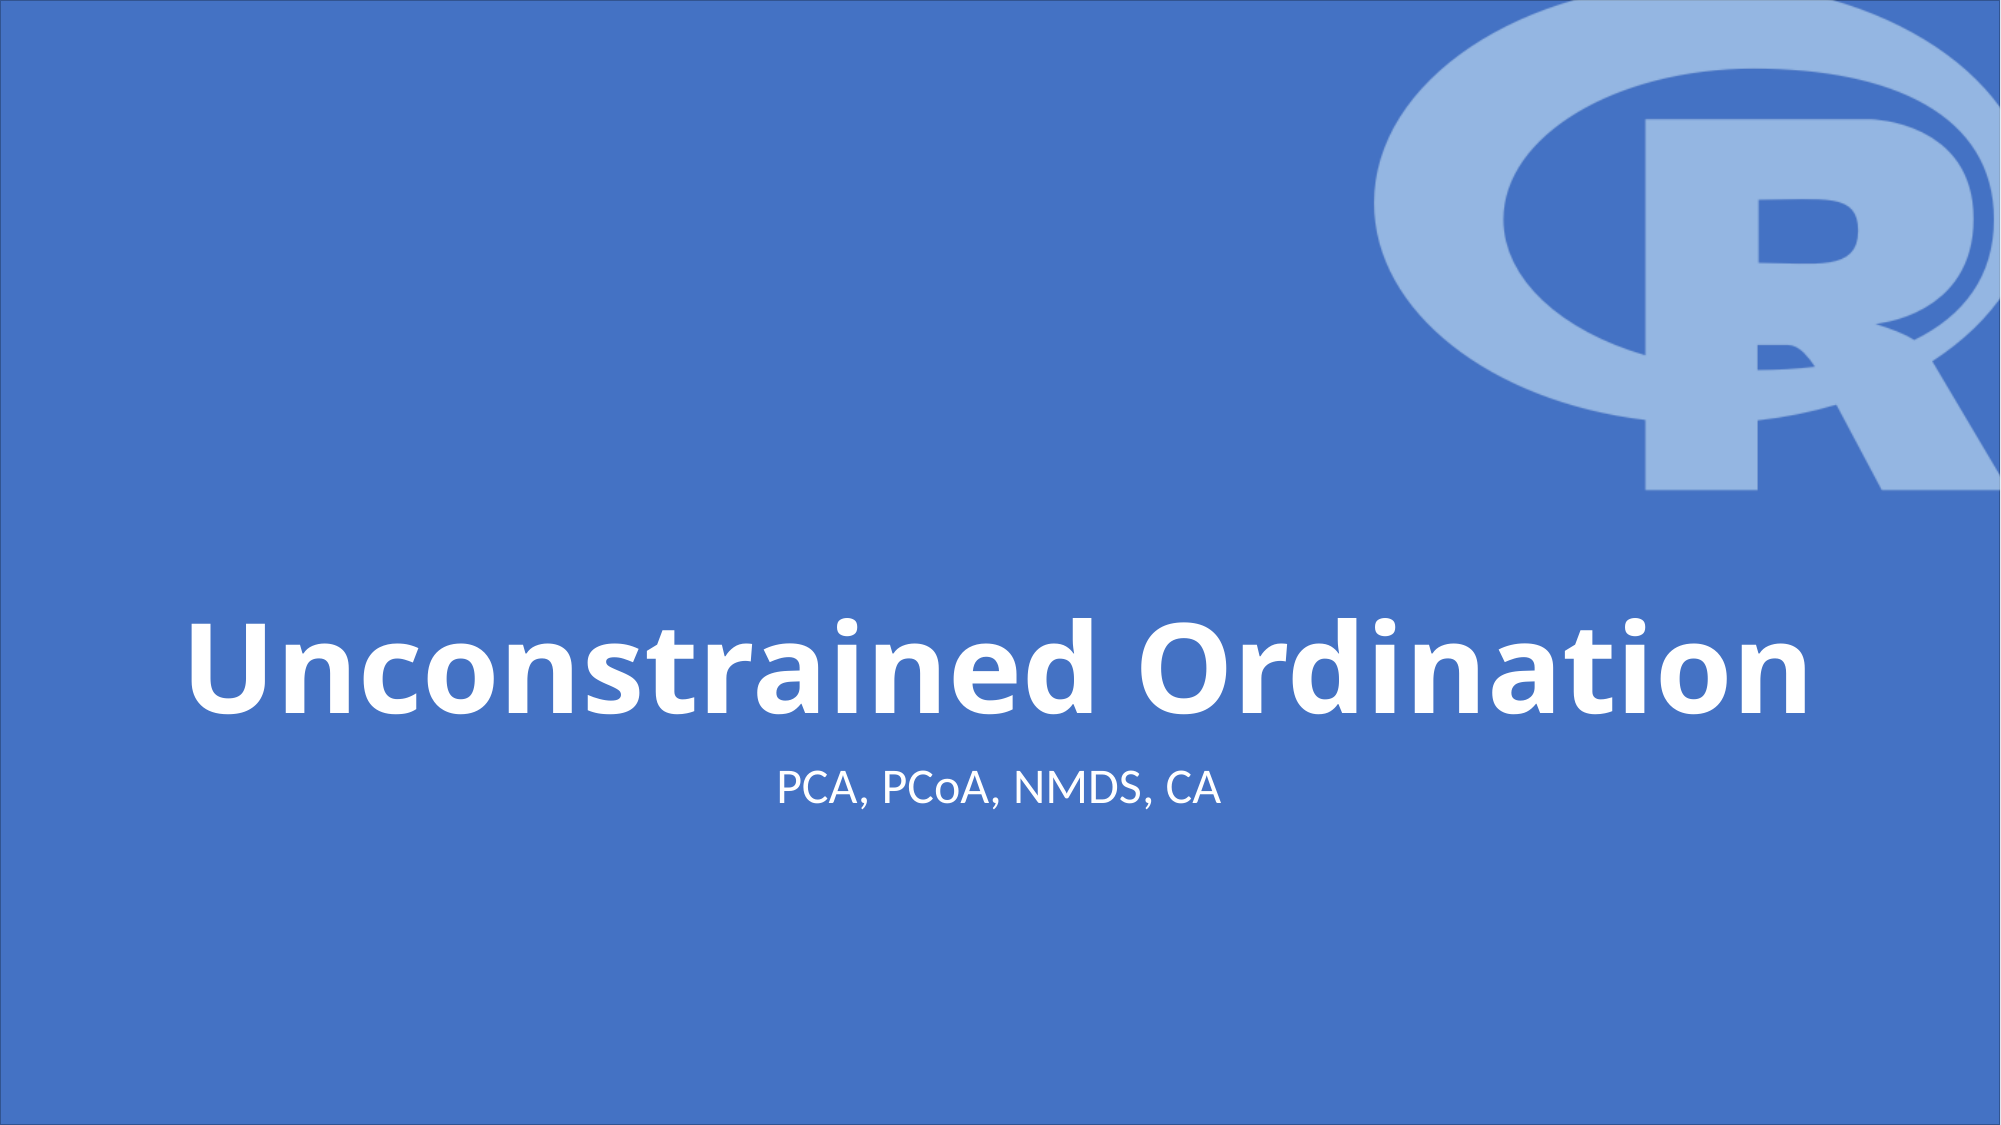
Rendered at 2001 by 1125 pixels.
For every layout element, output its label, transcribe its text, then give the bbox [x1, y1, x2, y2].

list PCA, PCoA, NMDS, CA [136, 752, 1862, 999]
title Unconstrained Ordination [136, 280, 1862, 749]
